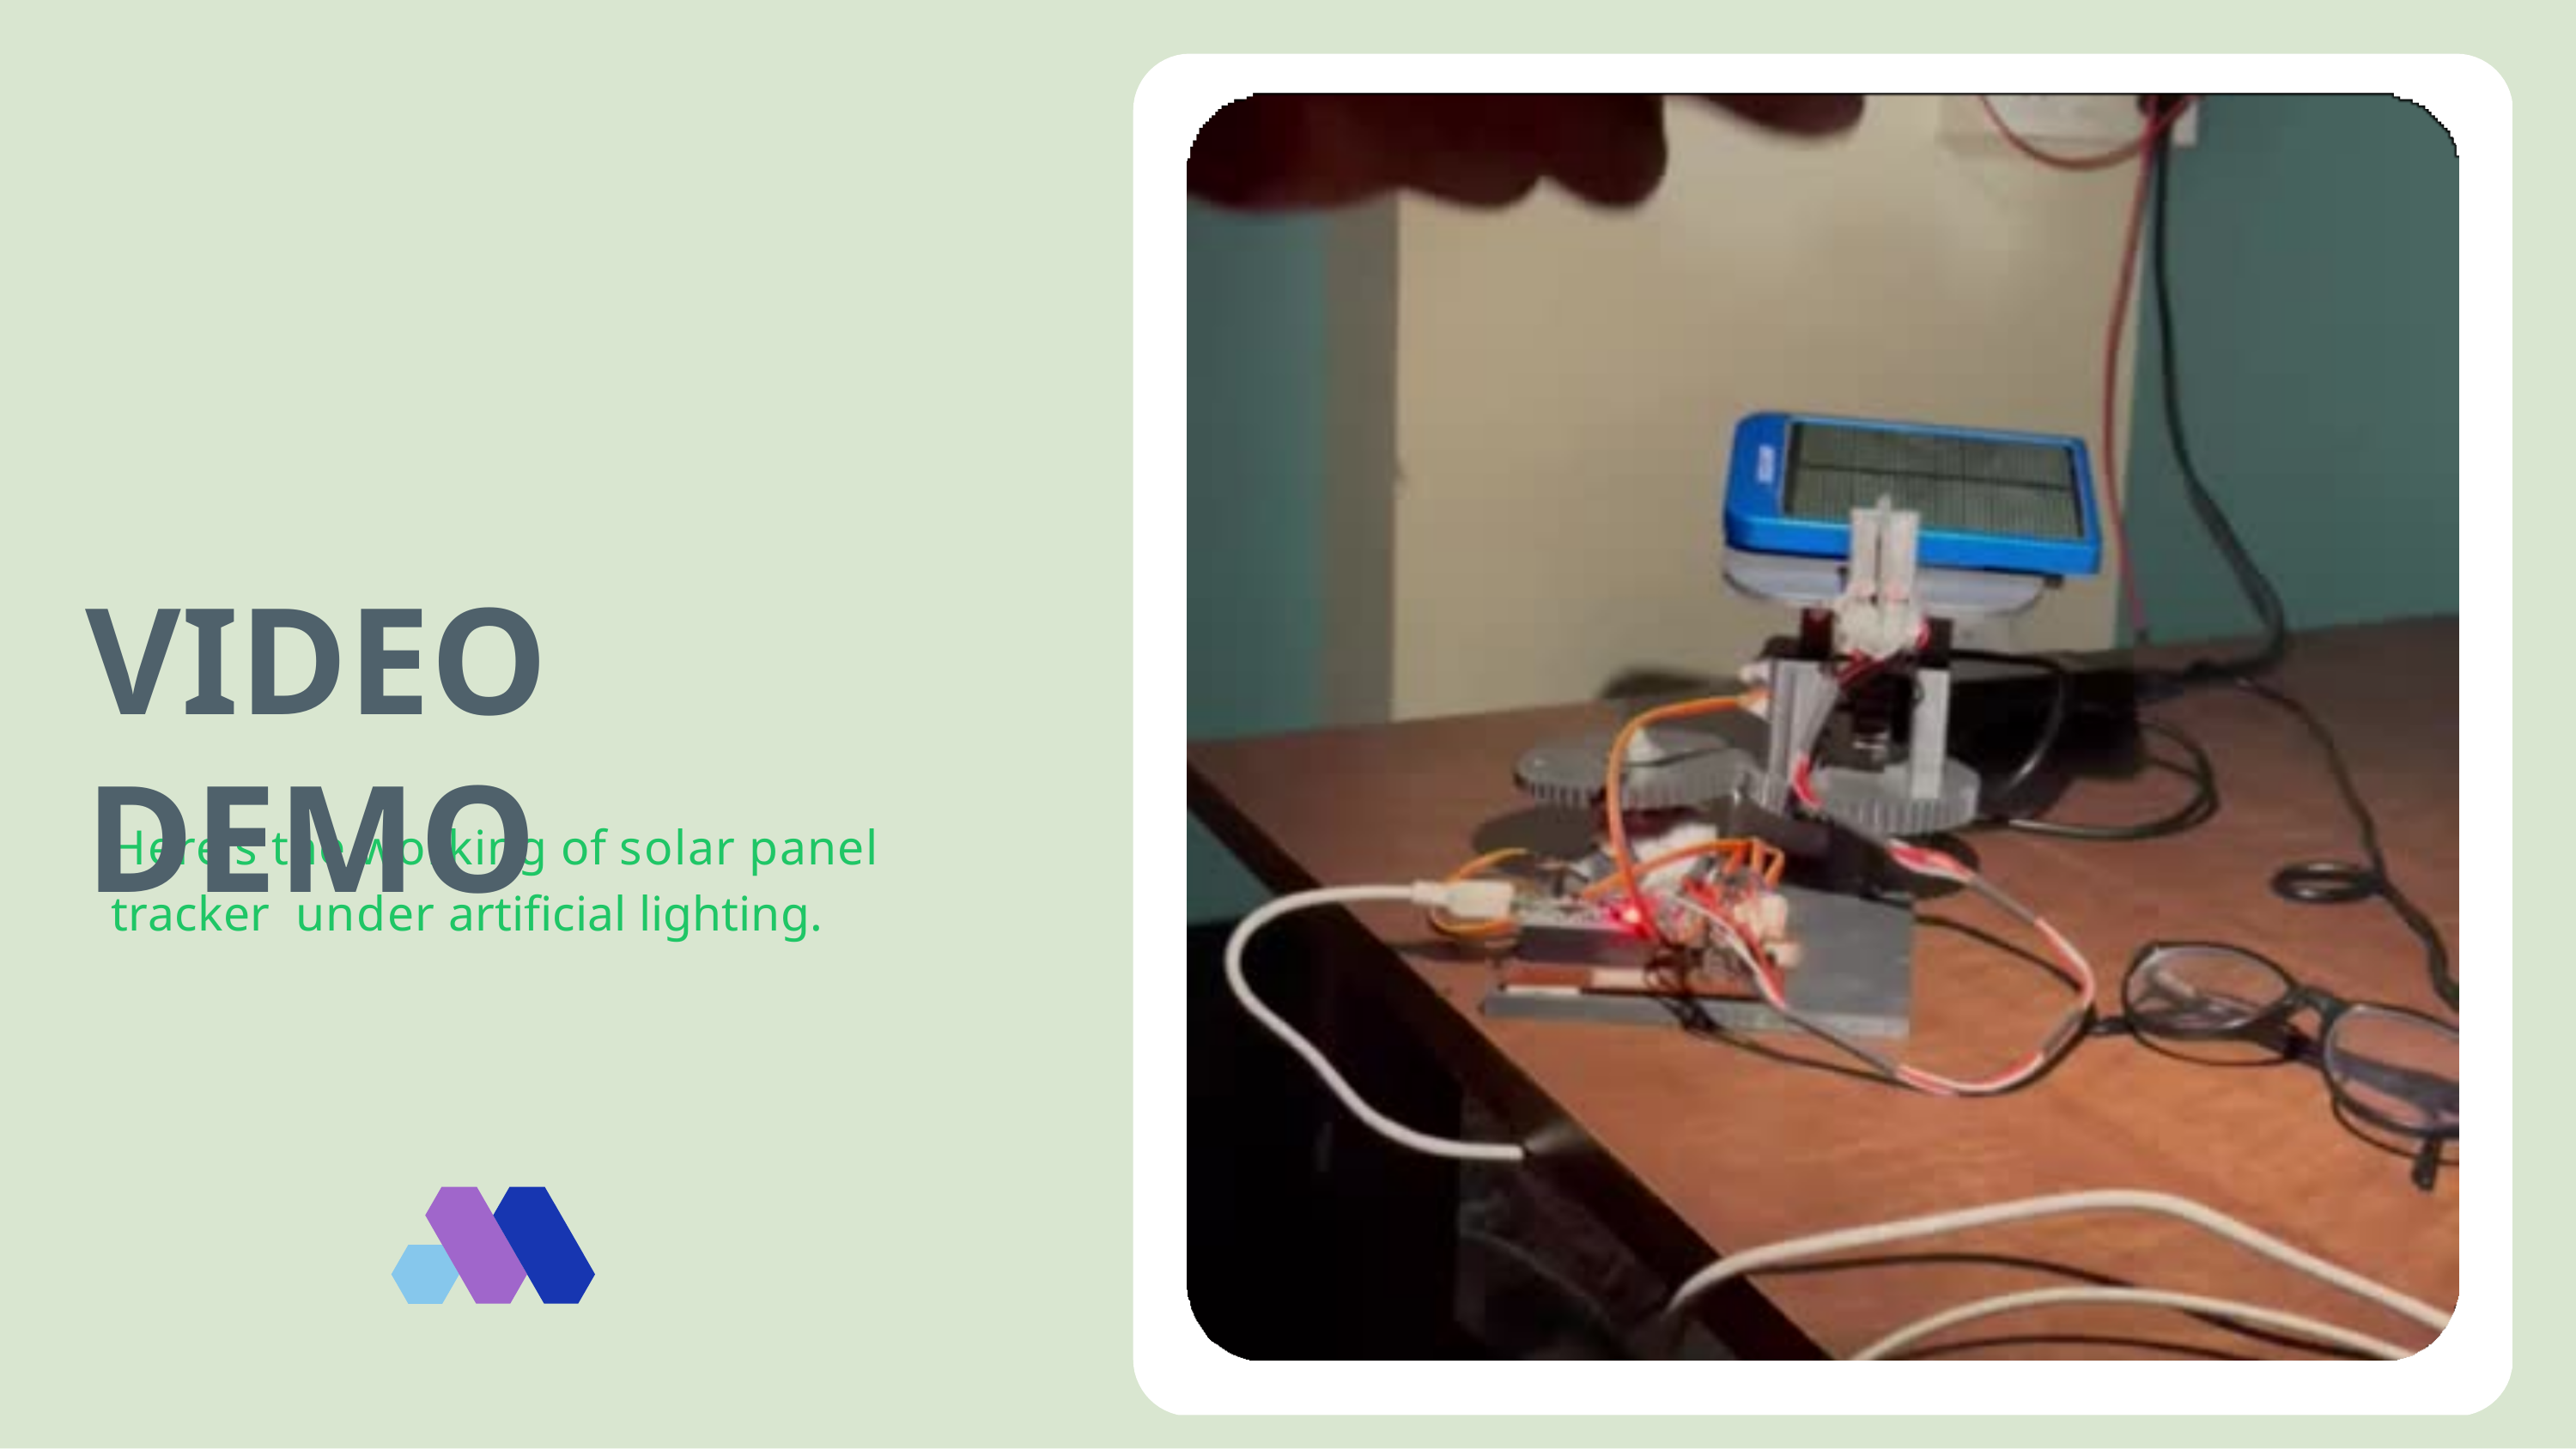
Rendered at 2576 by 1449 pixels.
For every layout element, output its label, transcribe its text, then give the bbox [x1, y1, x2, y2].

text_box Here's the working of solar panel tracker under artificial lighting. [109, 806, 1005, 941]
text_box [391, 1186, 596, 1305]
picture [1187, 88, 2459, 1361]
text_box VIDEO DEMO [83, 565, 892, 922]
